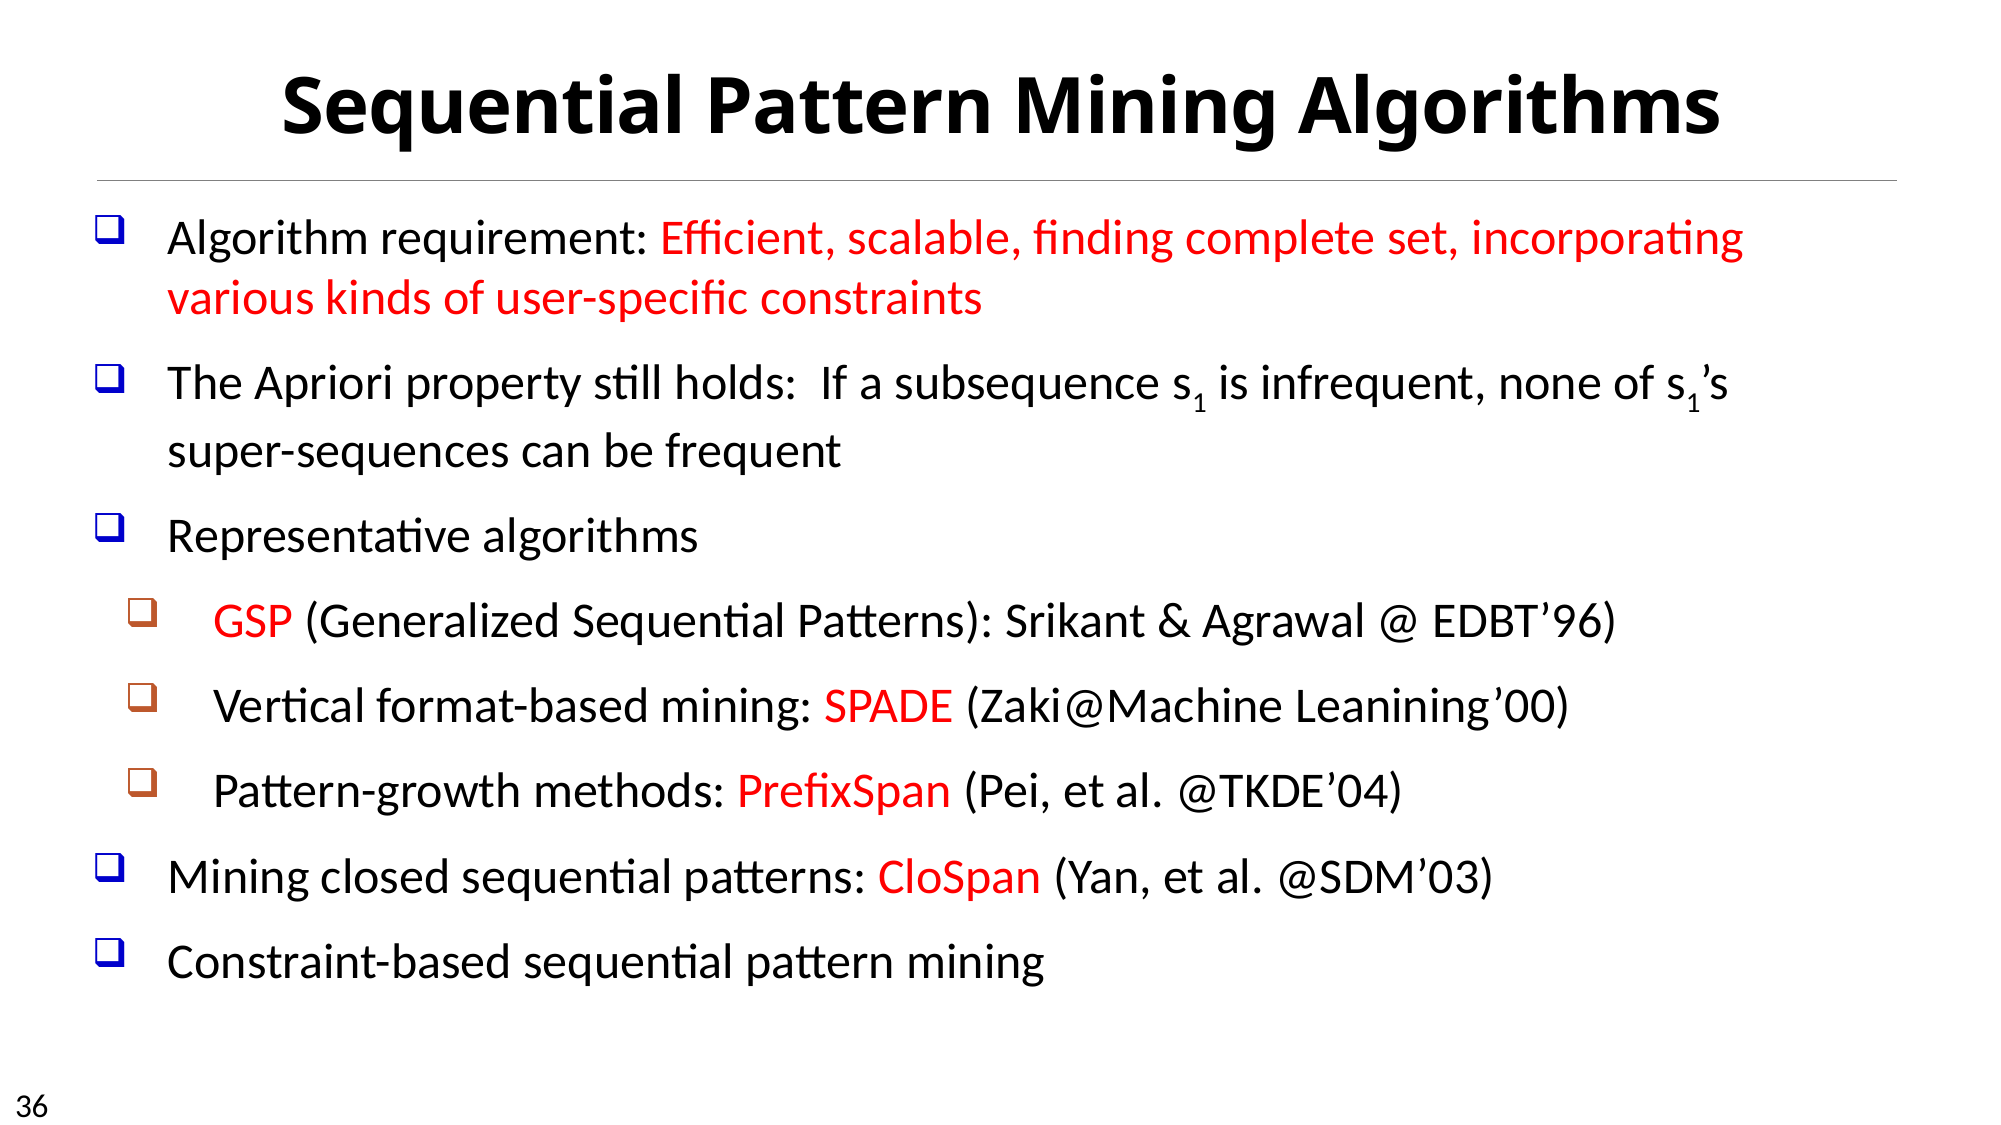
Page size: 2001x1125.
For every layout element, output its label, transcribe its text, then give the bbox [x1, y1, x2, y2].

list Algorithm requirement: Efficient, scalable, finding complete set, incorporating various kinds of user-specific constraints The Apriori property still holds: If a subsequence s1 is infrequent, none of s1’s super-sequences can be frequent Representative algorithms GSP (Generalized Sequential Patterns): Srikant & Agrawal @ EDBT’96) Vertical format-based mining: SPADE (Zaki@Machine Leanining’00) Pattern-growth methods: PrefixSpan (Pei, et al. @TKDE’04) Mining closed sequential patterns: CloSpan (Yan, et al. @SDM’03) Constraint-based sequential pattern mining [77, 197, 1805, 1058]
title Sequential Pattern Mining Algorithms [116, 62, 1888, 158]
